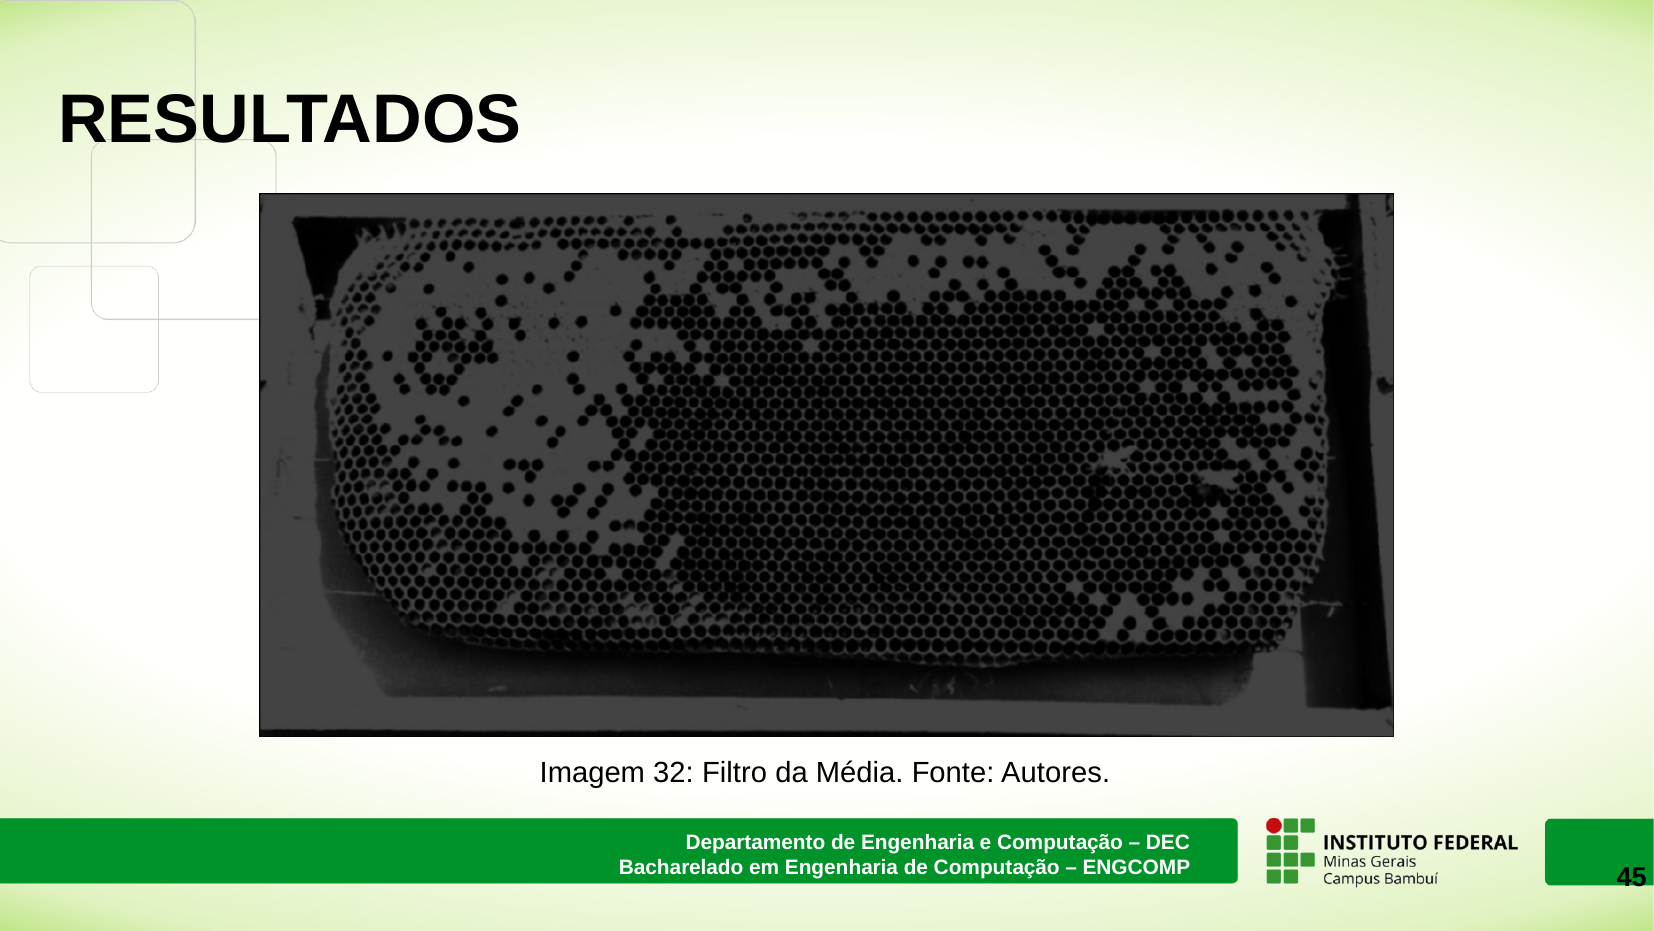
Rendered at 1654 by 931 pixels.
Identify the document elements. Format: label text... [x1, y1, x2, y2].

text_box Imagem 32: Filtro da Média. Fonte: Autores. [257, 742, 1394, 805]
slide_number ‹#› [1547, 859, 1647, 931]
title RESULTADOS [58, 37, 1489, 193]
picture [0, 0, 1654, 931]
